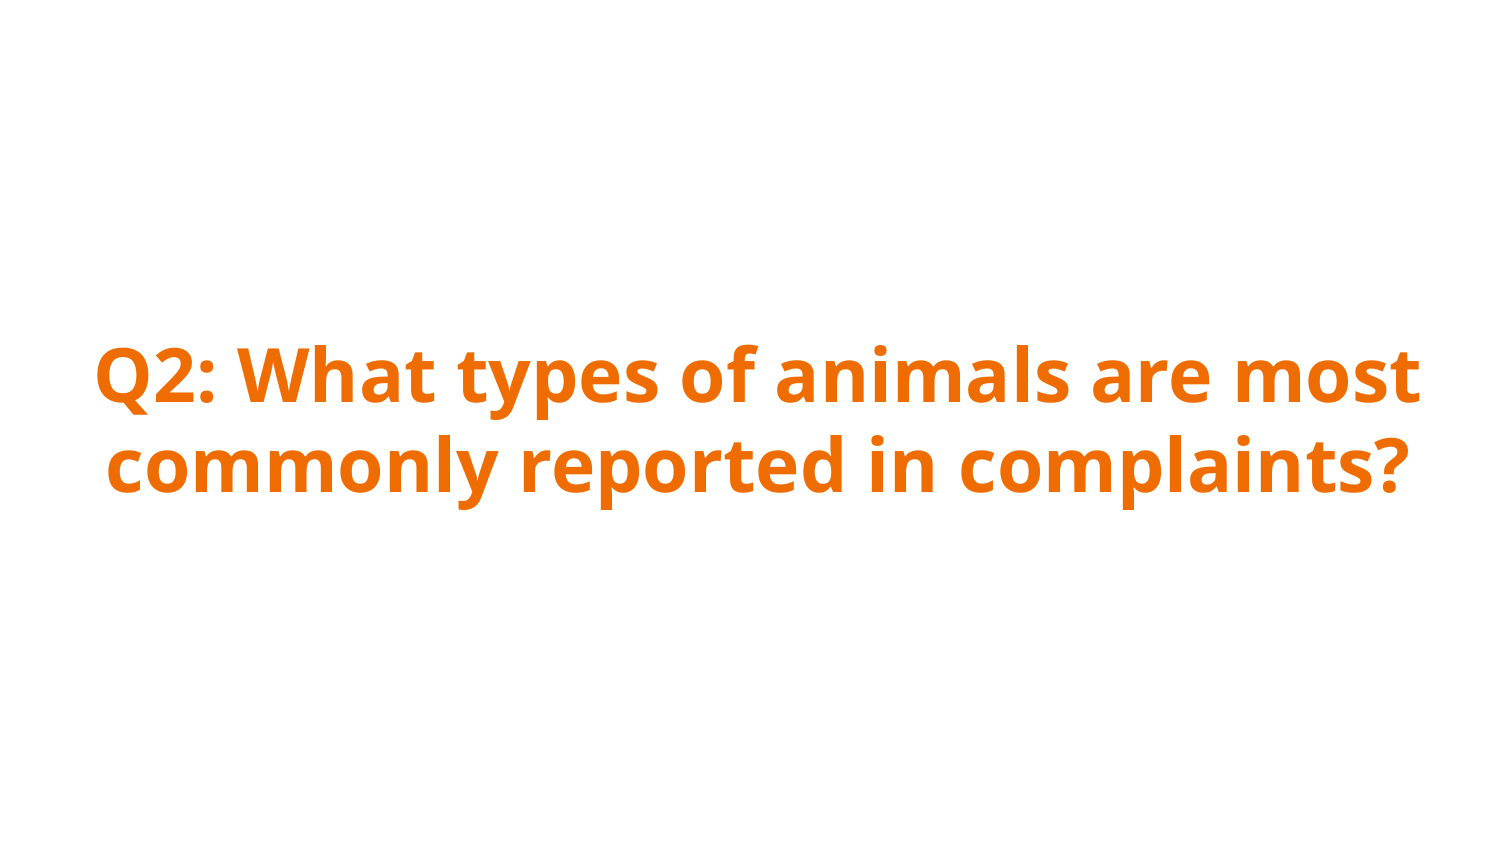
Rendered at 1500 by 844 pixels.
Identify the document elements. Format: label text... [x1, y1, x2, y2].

title Q2: What types of animals are most commonly reported in complaints? [59, 312, 1458, 532]
